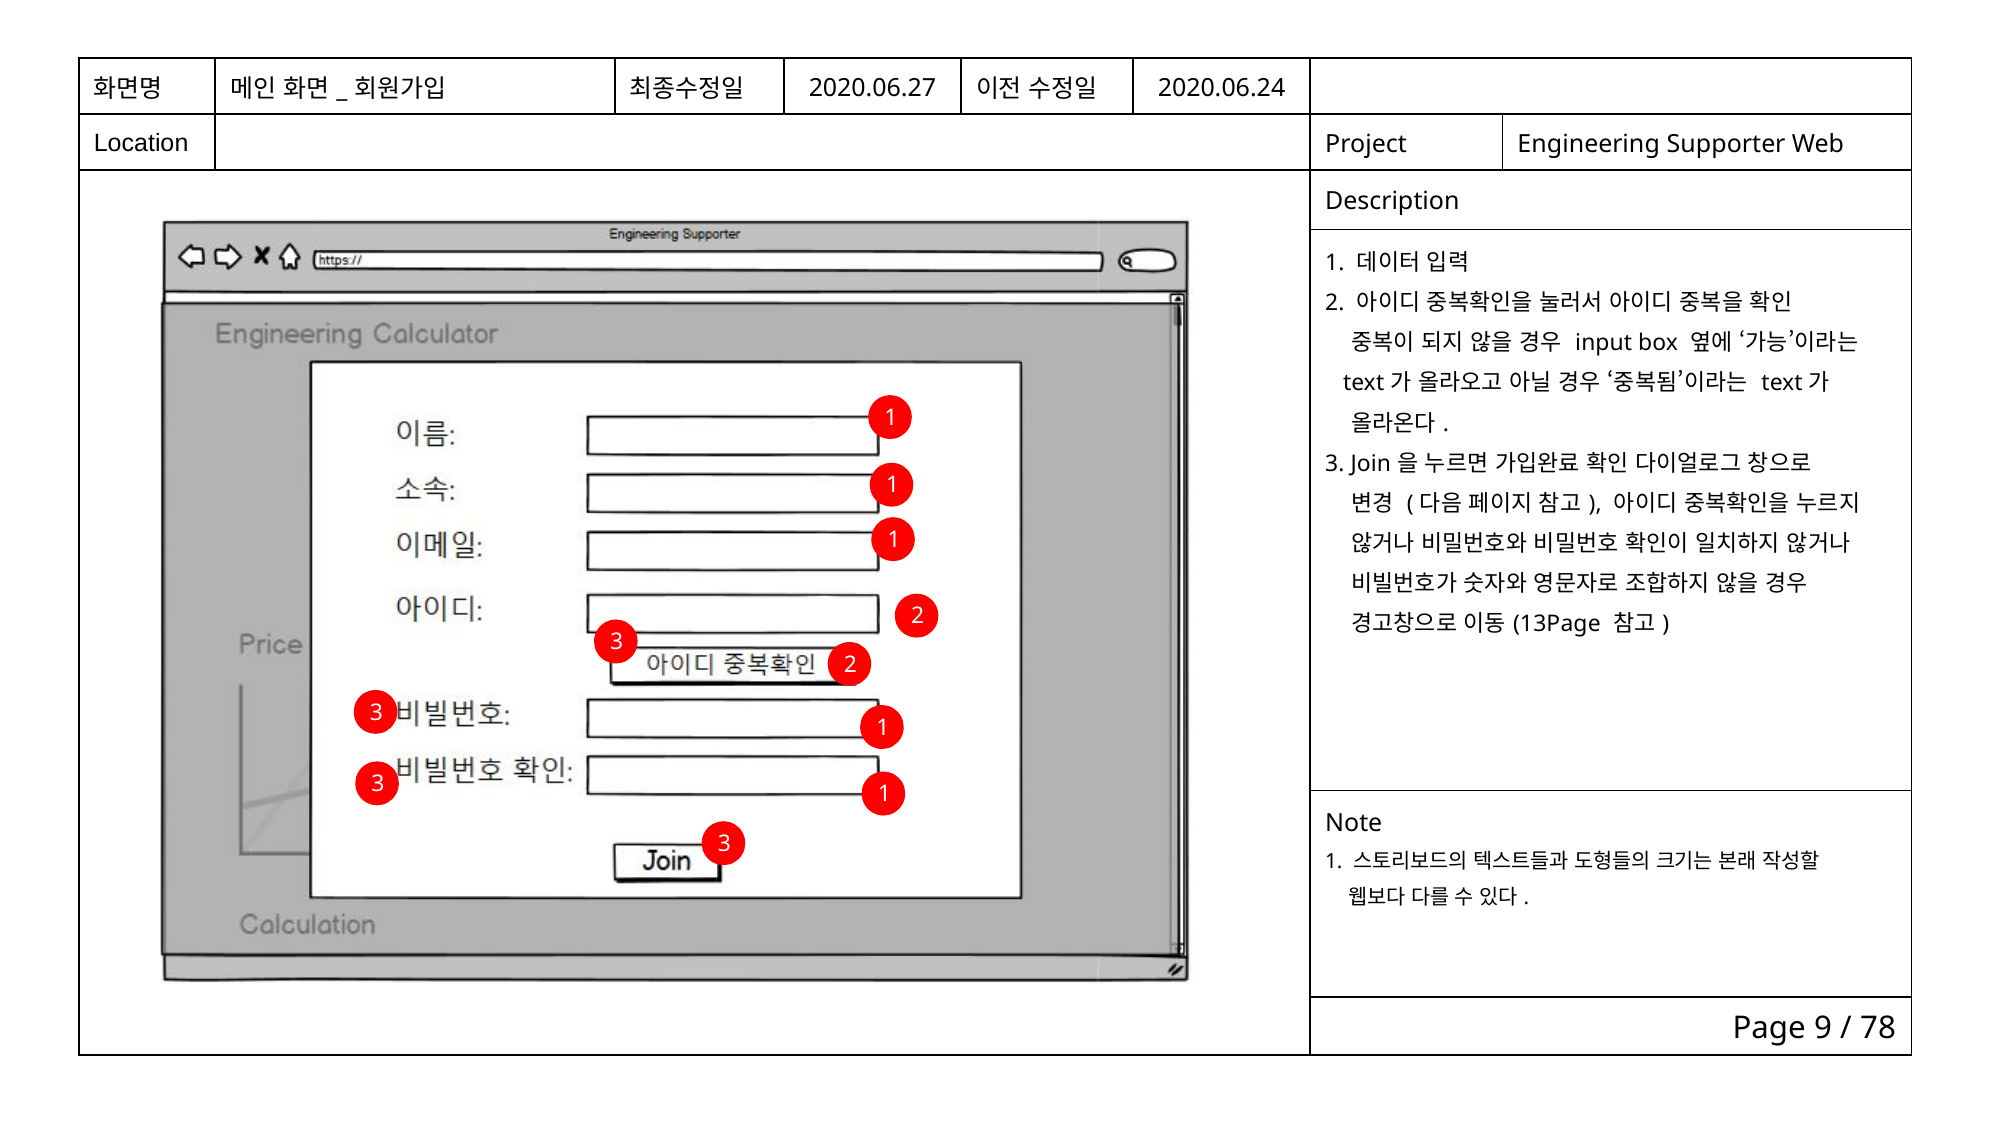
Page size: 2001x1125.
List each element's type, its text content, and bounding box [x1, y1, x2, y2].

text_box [594, 619, 640, 664]
table_cell Engineering Supporter Web [1503, 115, 1911, 169]
table_header 화면명 [80, 59, 214, 113]
table_cell 1. 데이터 입력 2. 아이디 중복확인을 눌러서 아이디 중복을 확인 중복이 되지 않을 경우 input box 옆에 ‘가능’이라는 text가 올라오고 아닐 경우 ‘중복됨’이라는 text가 올라온다. 3. Join을 누르면 가입완료 확인 다이얼로그 창으로 변경 (다음 페이지 참고), 아이디 중복확인을 누르지 않거나 비밀번호와 비밀번호 확인이 일치하지 않거나 비빌번호가 숫자와 영문자로 조합하지 않을 경우 경고창으로 이동(13Page 참고) [1311, 230, 1911, 790]
table_header 메인 화면_회원가입 [216, 59, 614, 113]
table_cell [80, 171, 1309, 1054]
table_header 이전 수정일 [962, 59, 1132, 113]
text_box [861, 771, 907, 816]
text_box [701, 821, 747, 866]
table_header 2020.06.24 [1134, 59, 1309, 113]
table_cell Note 1. 스토리보드의 텍스트들과 도형들의 크기는 본래 작성할 웹보다 다를 수 있다. [1311, 791, 1911, 996]
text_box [355, 761, 401, 806]
table_cell [216, 115, 1309, 169]
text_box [894, 593, 940, 638]
table_cell Location [80, 115, 214, 169]
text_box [860, 704, 906, 749]
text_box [868, 394, 914, 439]
table_header 2020.06.27 [785, 59, 960, 113]
table_header [1311, 59, 1911, 113]
table_header 최종수정일 [616, 59, 783, 113]
picture [160, 217, 1195, 985]
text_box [353, 689, 399, 734]
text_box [869, 462, 915, 507]
table_cell Description [1311, 171, 1911, 229]
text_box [827, 641, 873, 686]
table_cell Page 9 / 78 [1311, 998, 1911, 1054]
table_cell Project [1311, 115, 1502, 169]
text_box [871, 517, 917, 562]
